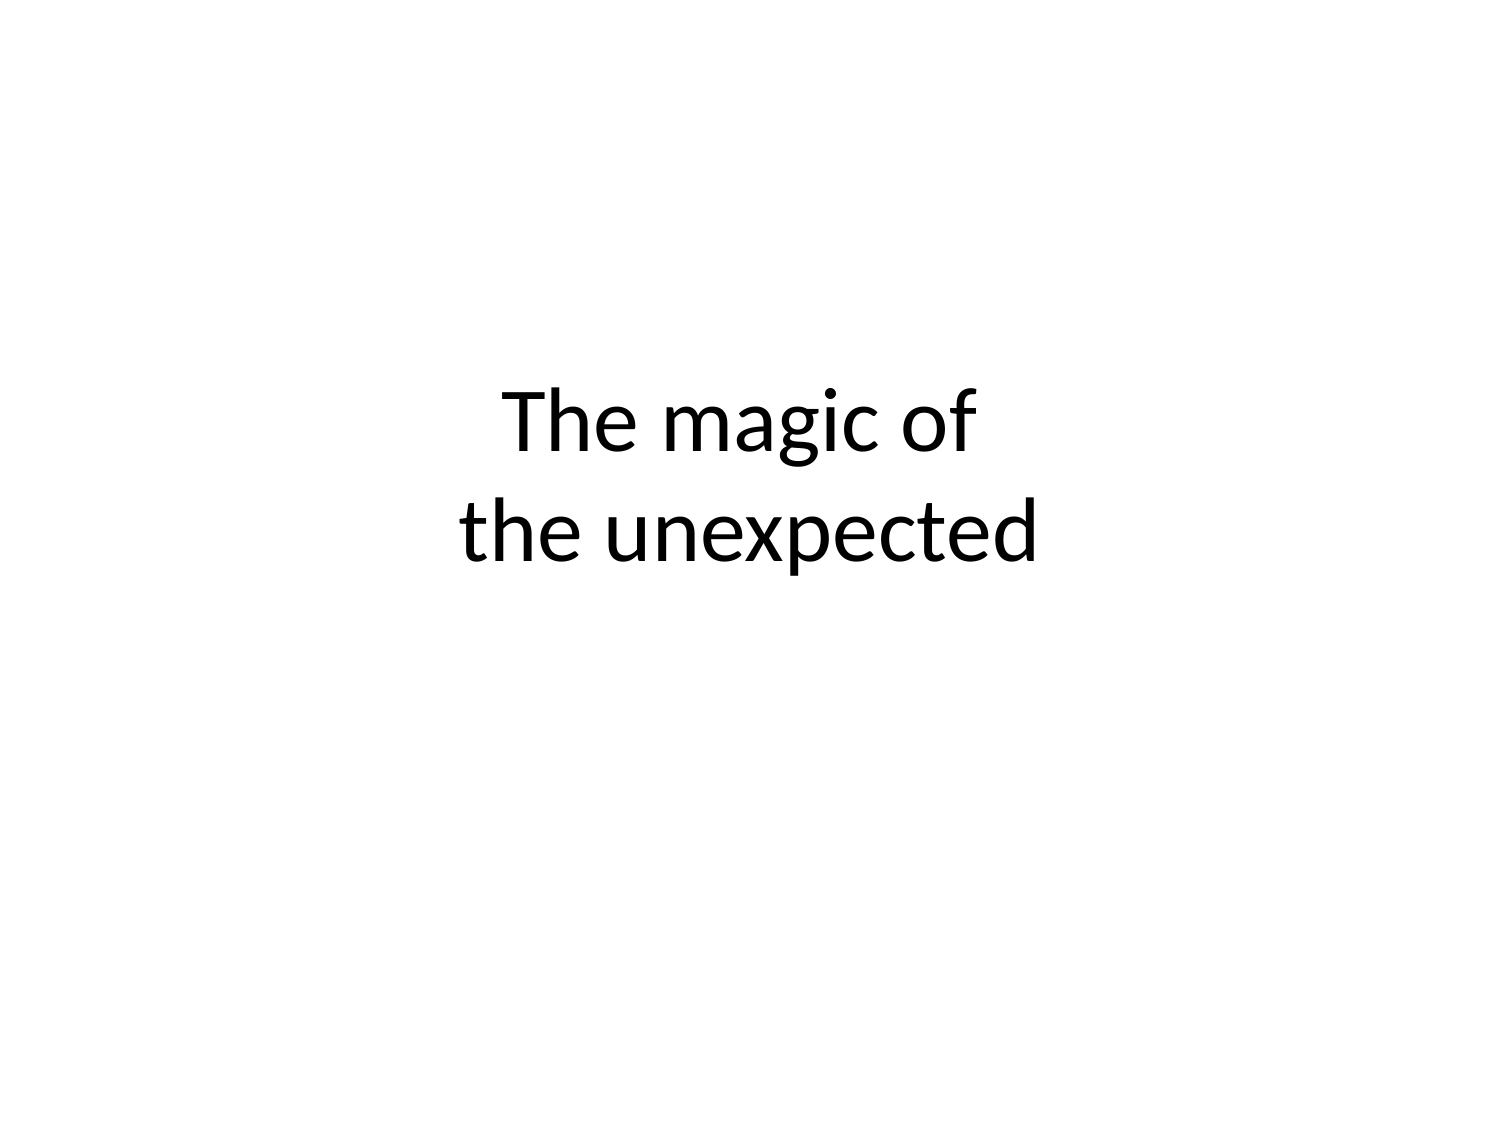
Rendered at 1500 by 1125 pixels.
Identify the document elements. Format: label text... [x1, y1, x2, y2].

title The magic of the unexpected [112, 349, 1388, 591]
